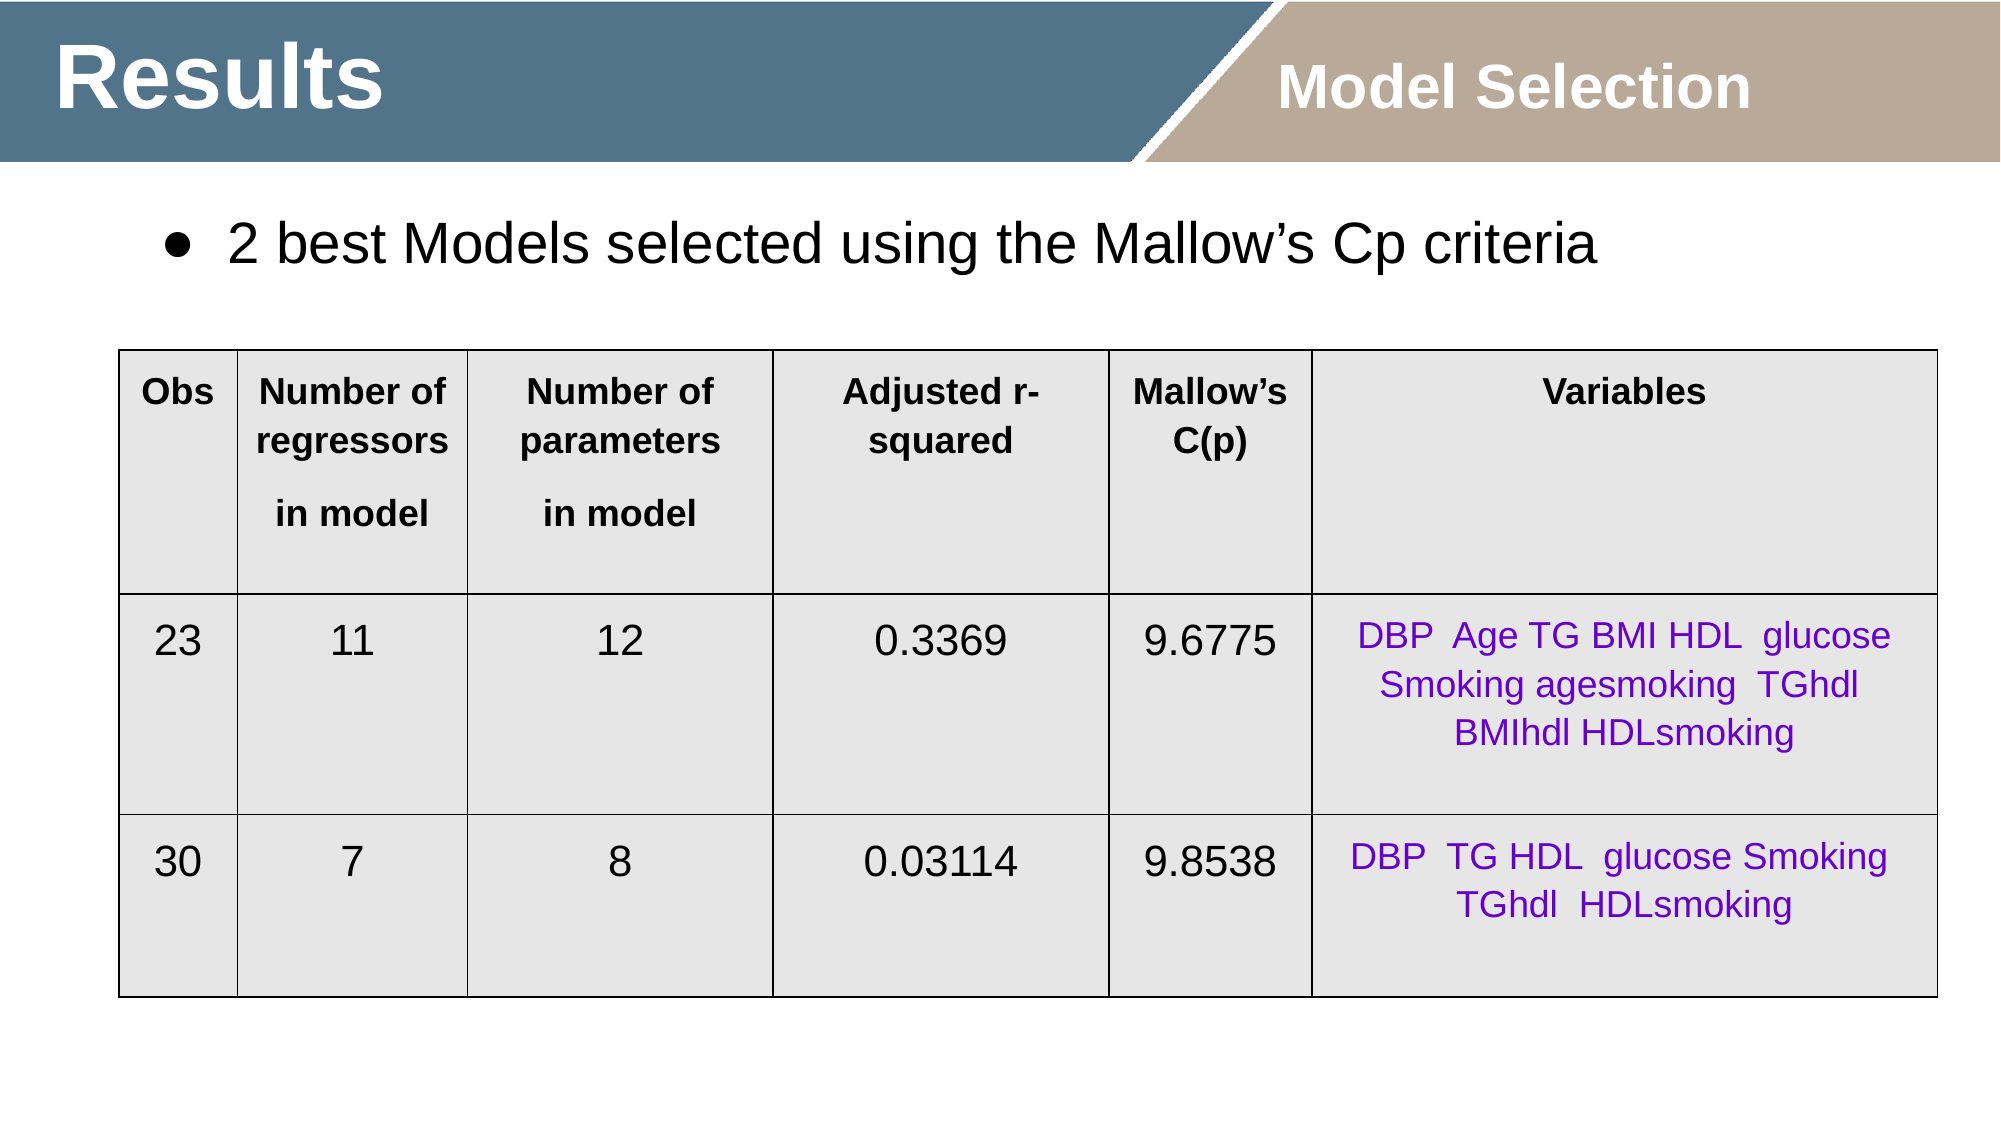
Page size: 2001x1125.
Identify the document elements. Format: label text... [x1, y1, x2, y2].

table_cell 0.03114 [774, 815, 1108, 996]
table_cell 30 [120, 815, 237, 996]
table_cell 12 [468, 595, 772, 814]
table_header Variables [1313, 351, 1937, 593]
title Results Model Selection [39, 29, 1989, 128]
table_cell DBP TG HDL glucose Smoking TGhdl HDLsmoking [1313, 815, 1937, 996]
table_header Adjusted r-squared [774, 351, 1108, 593]
title 2 best Models selected using the Mallow’s Cp criteria [137, 166, 1863, 323]
table_cell 11 [238, 595, 467, 814]
table_cell 8 [468, 815, 772, 996]
table_cell 0.3369 [774, 595, 1108, 814]
table_cell 9.6775 [1110, 595, 1311, 814]
table_cell 9.8538 [1110, 815, 1311, 996]
table_header Mallow’s C(p) [1110, 351, 1311, 593]
picture [0, 0, 2001, 1125]
table_cell 7 [238, 815, 467, 996]
table_header Number of parameters in model [468, 351, 772, 593]
table_cell 23 [120, 595, 237, 814]
table_cell DBP Age TG BMI HDL glucose Smoking agesmoking TGhdl BMIhdl HDLsmoking [1313, 595, 1937, 814]
table_header Obs [120, 351, 237, 593]
table_header Number of regressors in model [238, 351, 467, 593]
